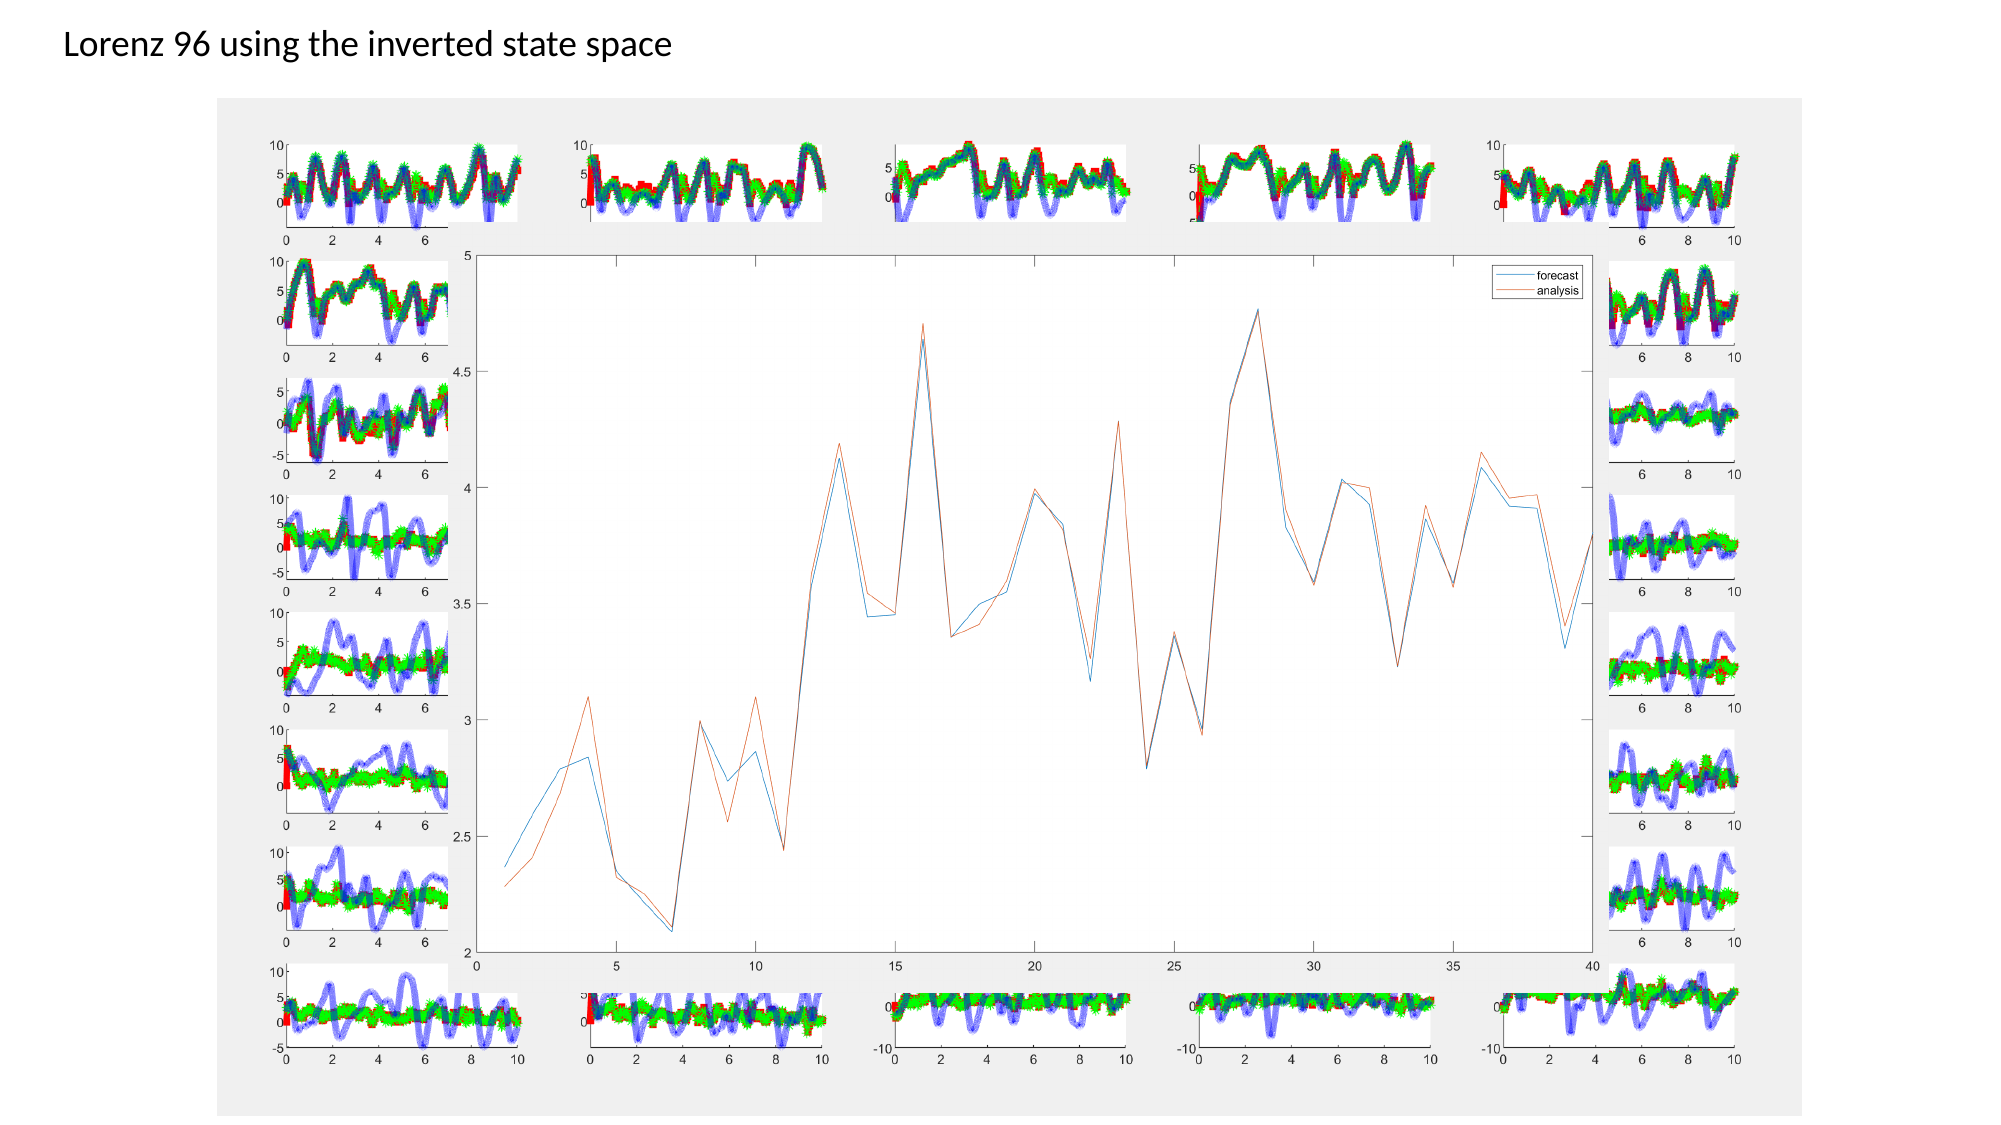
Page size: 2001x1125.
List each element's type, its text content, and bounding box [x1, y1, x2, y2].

text_box Lorenz 96 using the inverted state space [48, 11, 689, 72]
picture [217, 98, 1802, 1116]
